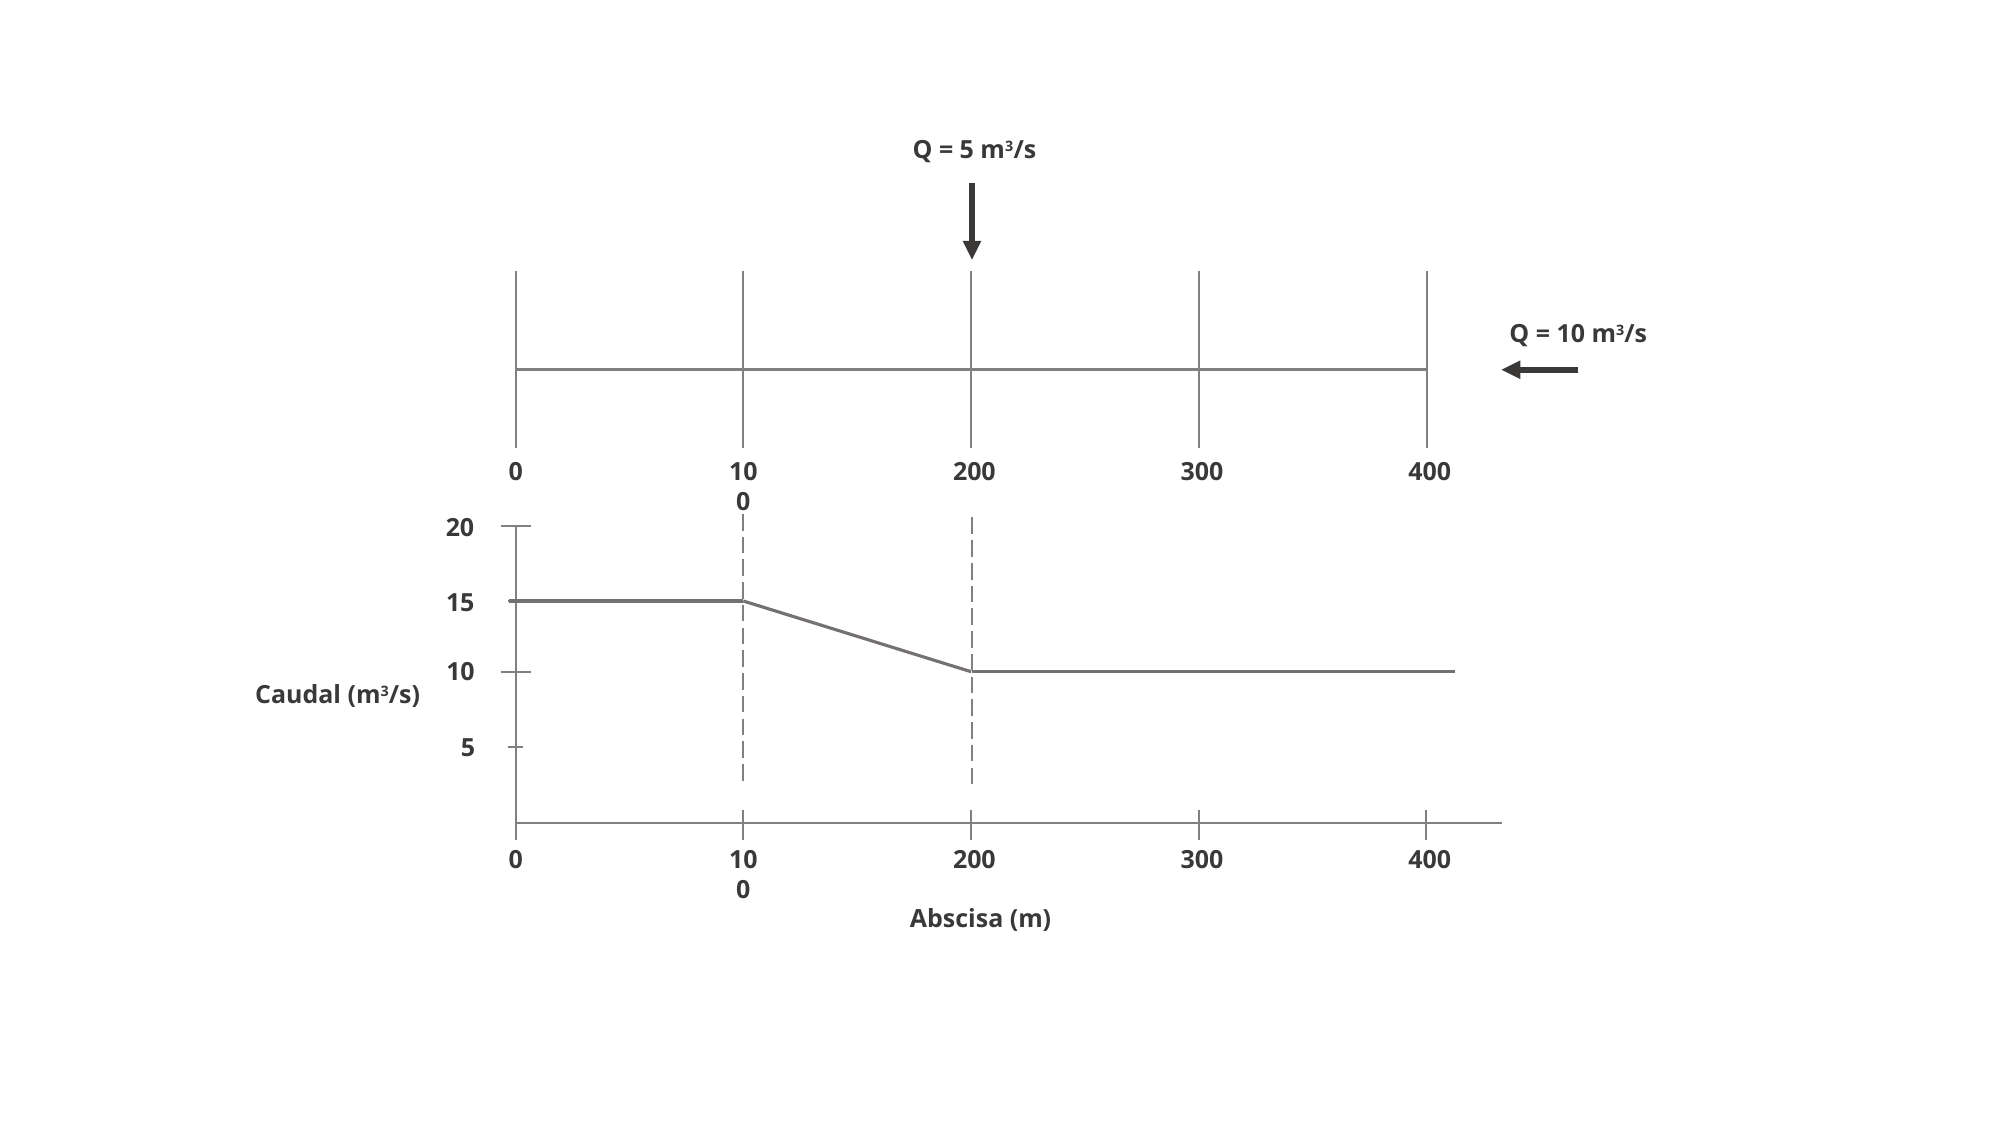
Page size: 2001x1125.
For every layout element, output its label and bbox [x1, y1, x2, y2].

text_box [229, 126, 1672, 941]
